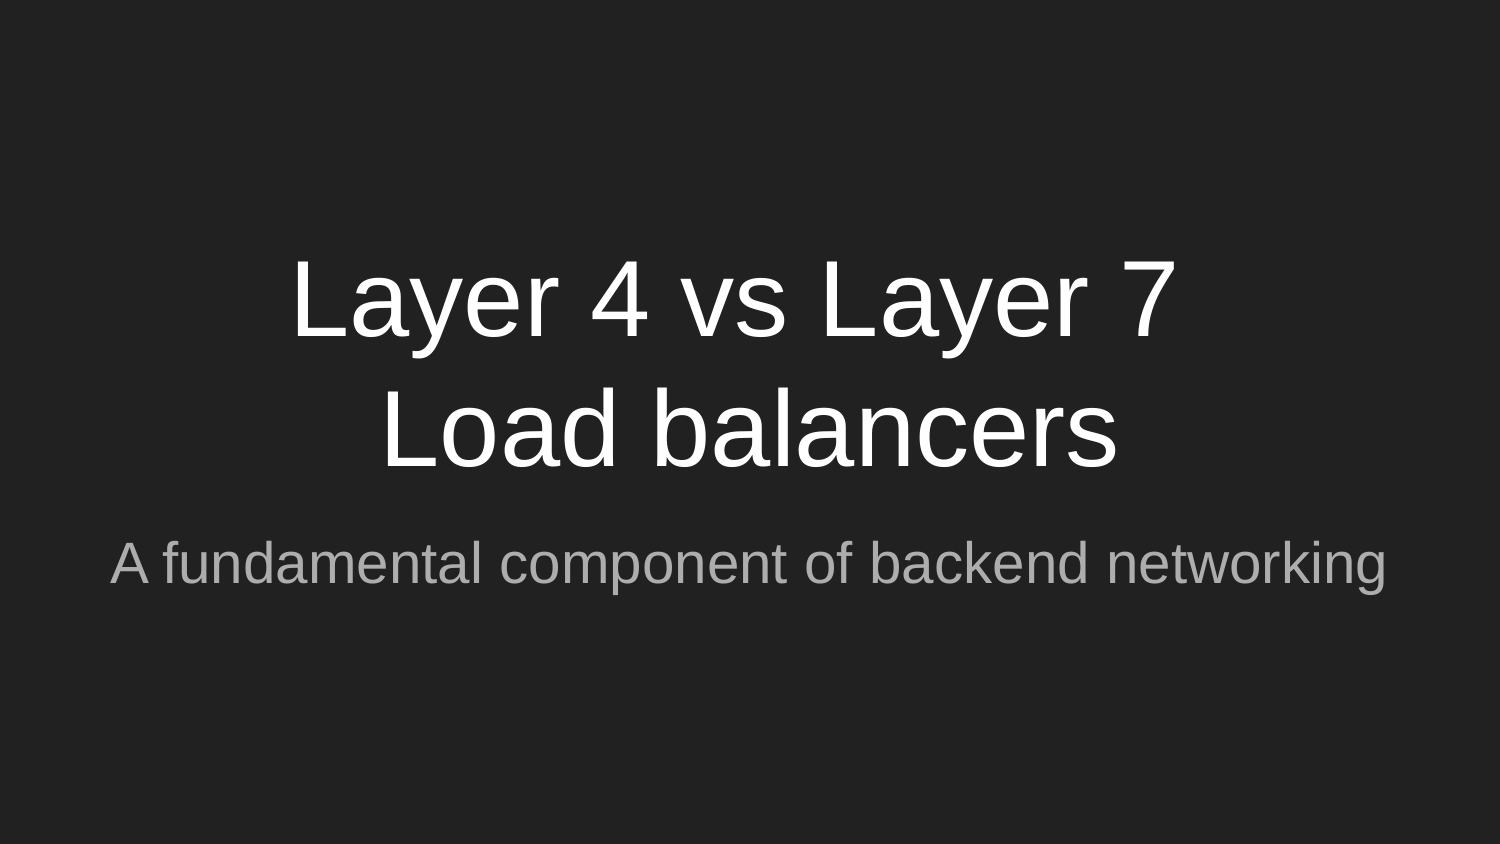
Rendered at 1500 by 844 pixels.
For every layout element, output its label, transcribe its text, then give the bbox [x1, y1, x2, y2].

subtitle A fundamental component of backend networking [51, 509, 1449, 701]
title Layer 4 vs Layer 7 Load balancers [199, 198, 1301, 503]
